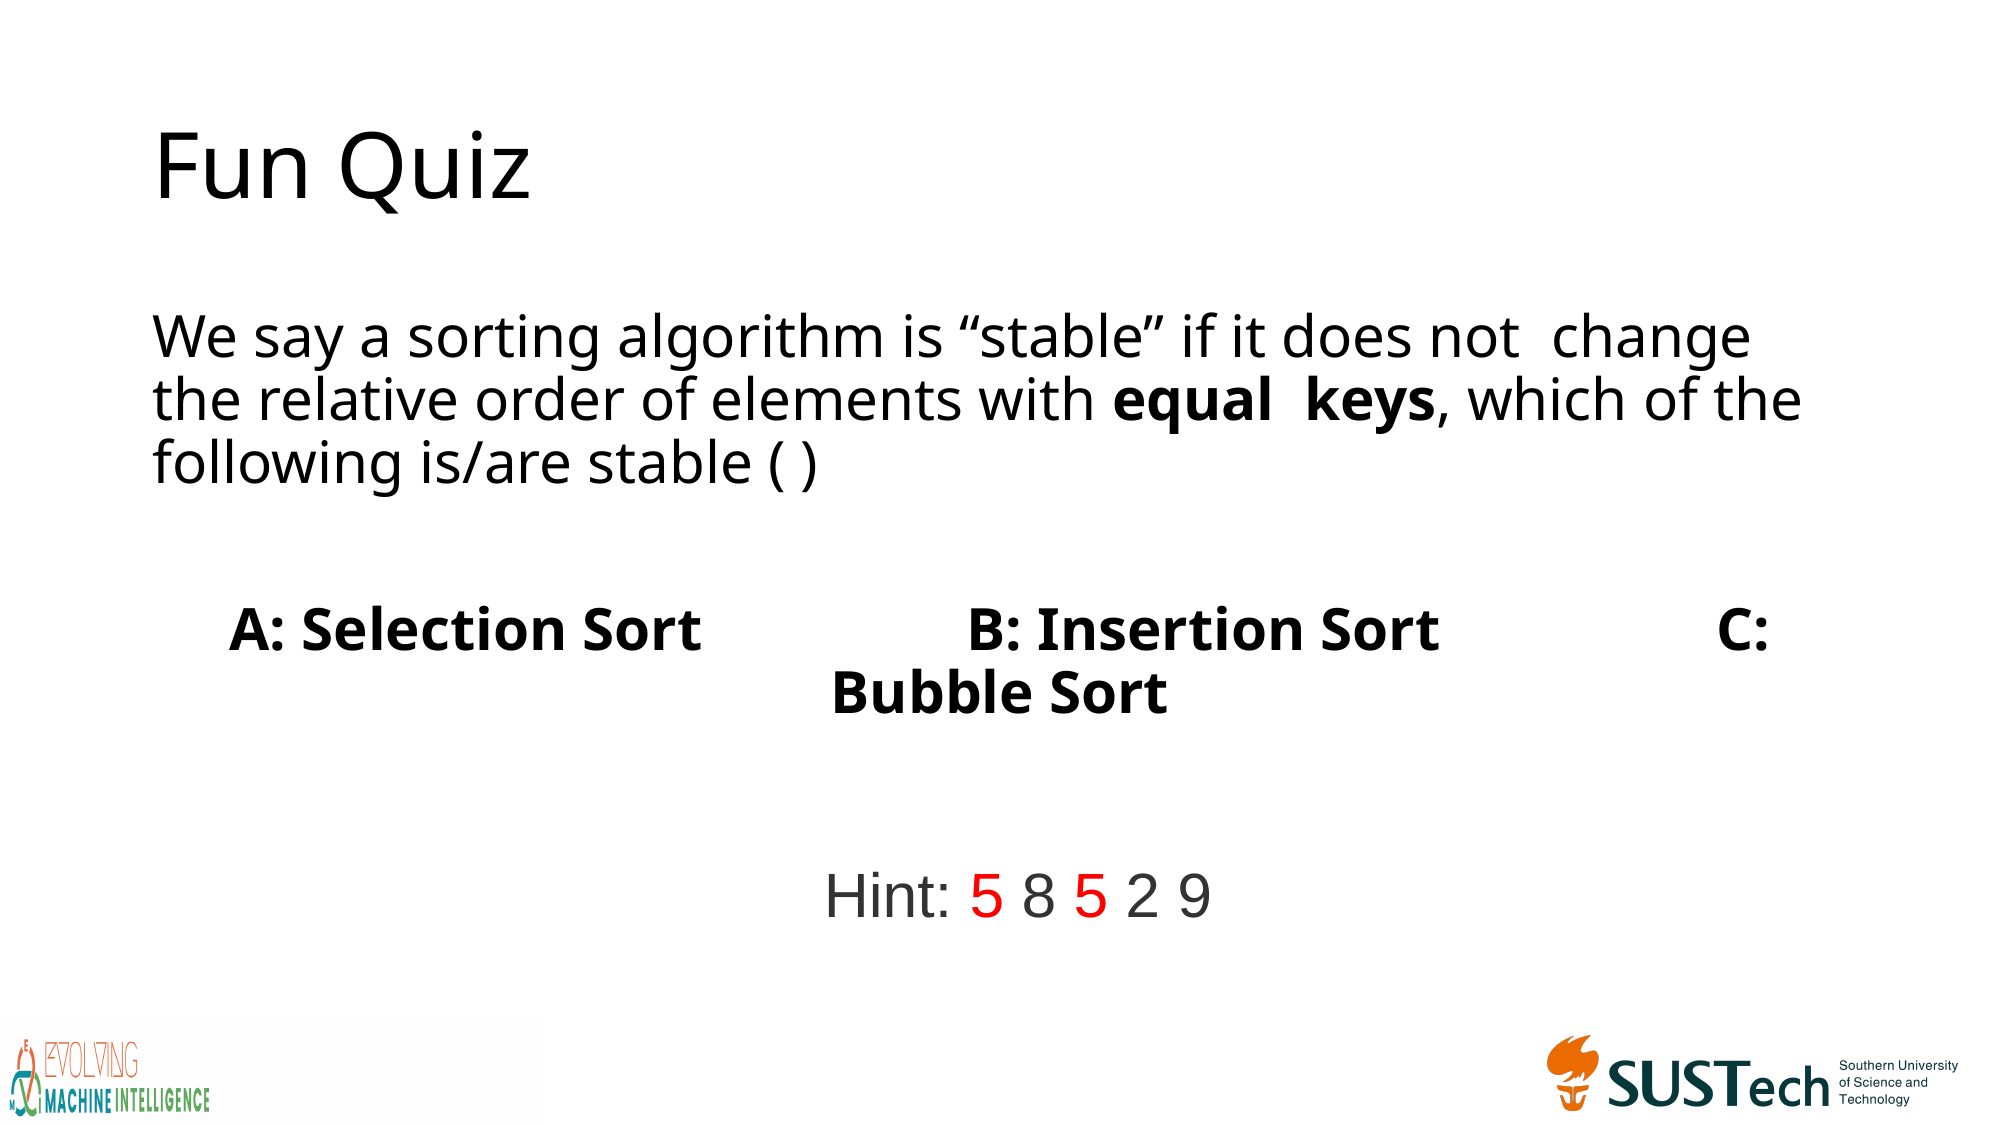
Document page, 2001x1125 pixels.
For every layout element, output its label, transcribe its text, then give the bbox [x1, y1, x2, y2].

picture [1547, 1035, 1958, 1111]
title Fun Quiz [137, 59, 1863, 278]
list We say a sorting algorithm is “stable” if it does not change the relative order of elements with equal keys, which of the following is/are stable ( ) A: Selection Sort B: Insertion Sort C: Bubble Sort [137, 299, 1863, 1014]
text_box Hint: 5 8 5 2 9 [809, 847, 1259, 938]
picture [0, 1012, 547, 1125]
